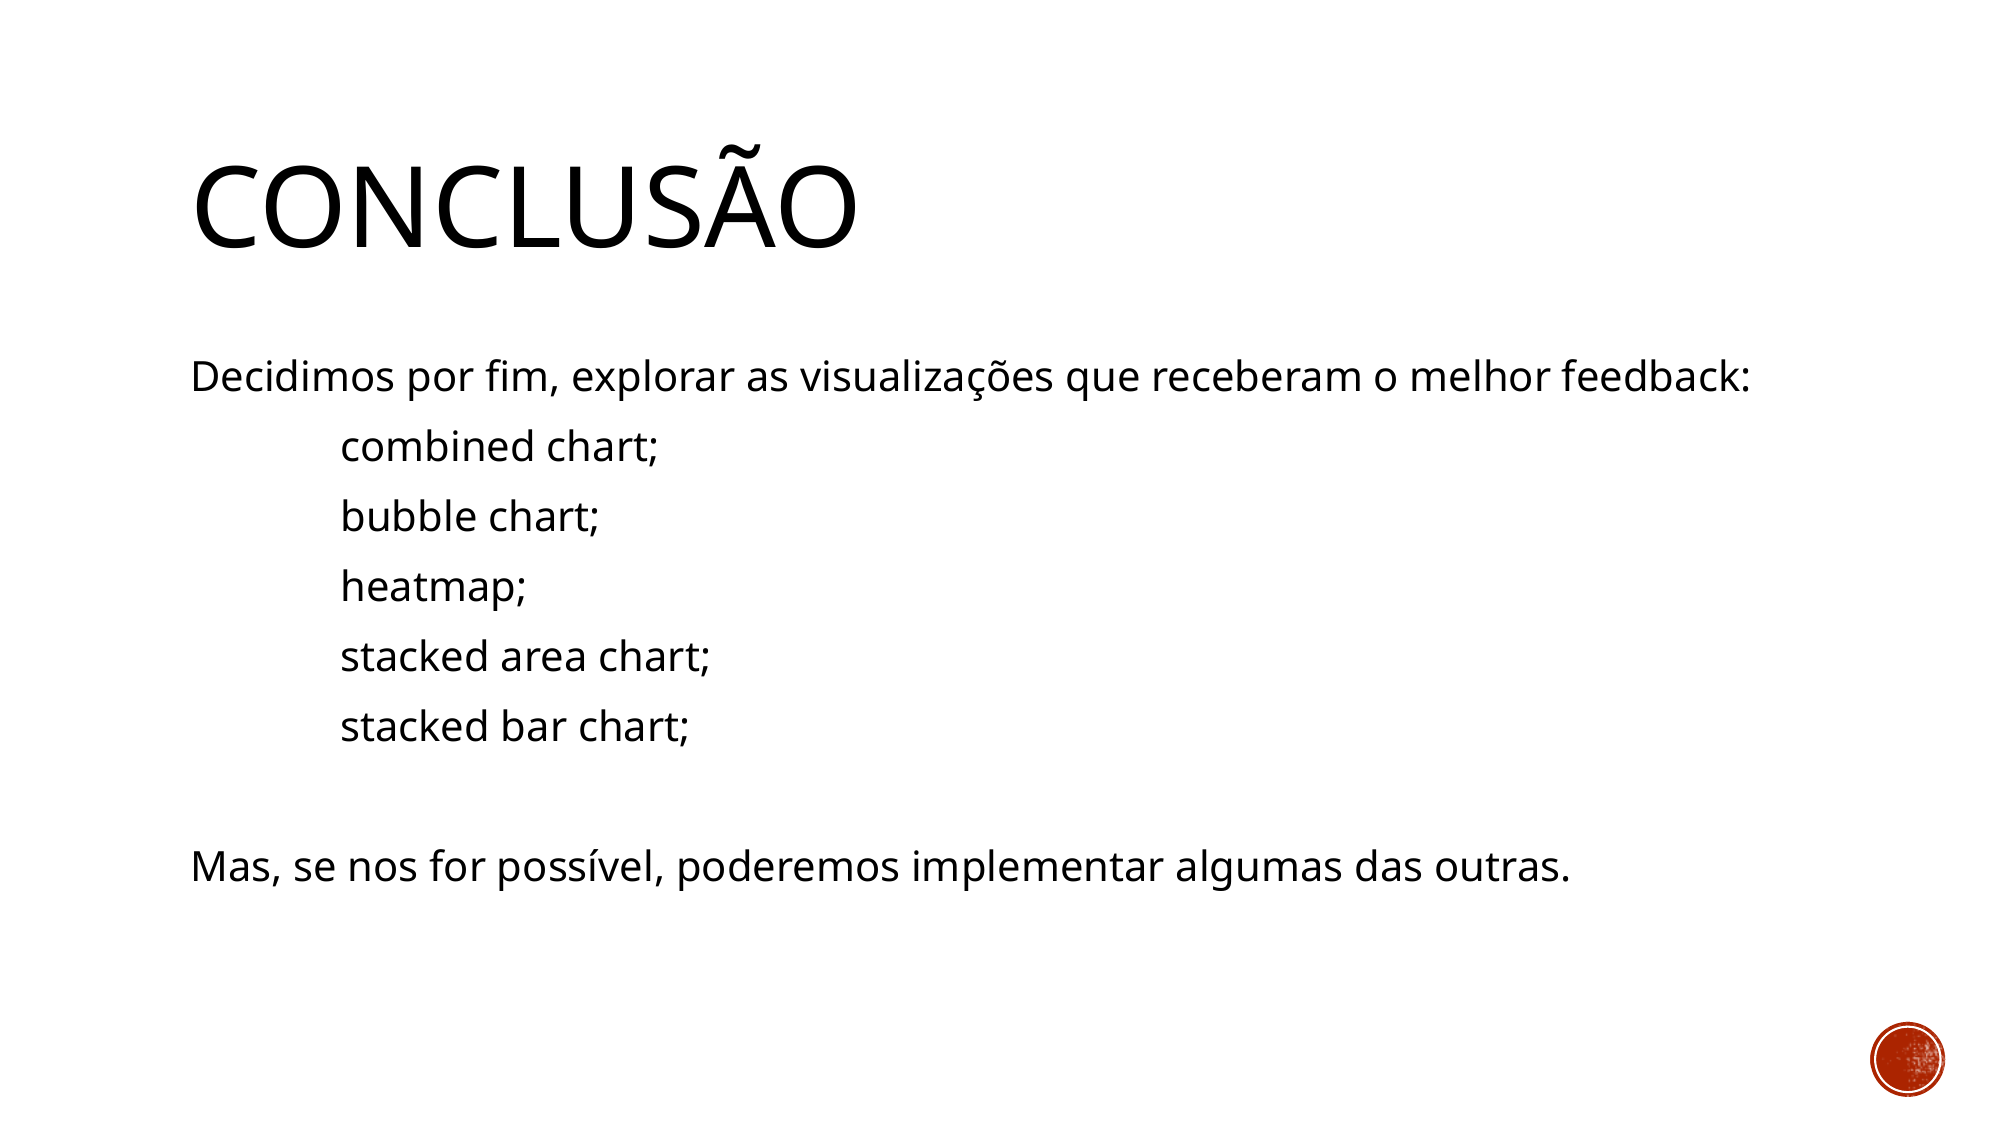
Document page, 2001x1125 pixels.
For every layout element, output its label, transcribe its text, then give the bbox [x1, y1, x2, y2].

picture [1870, 1021, 1946, 1097]
list Decidimos por fim, explorar as visualizações que receberam o melhor feedback: combined chart; bubble chart; heatmap; stacked area chart; stacked bar chart; Mas, se nos for possível, poderemos implementar algumas das outras. [175, 348, 1826, 1013]
title CONCLUSÃO [175, 79, 1826, 344]
